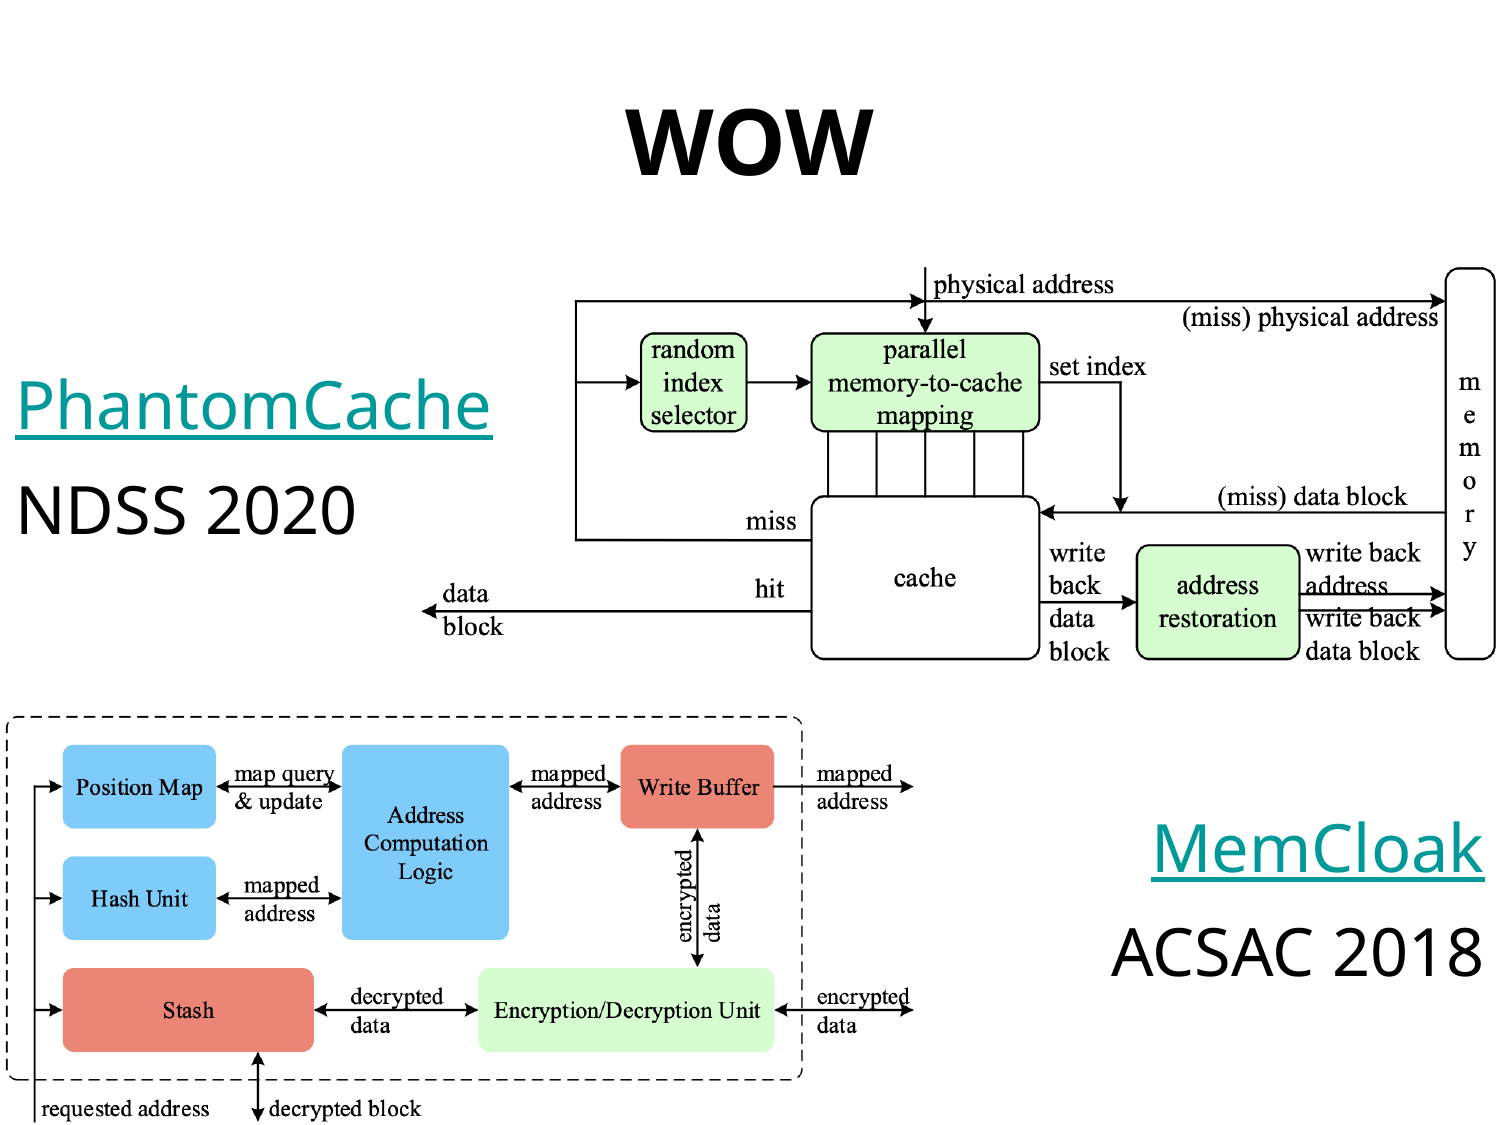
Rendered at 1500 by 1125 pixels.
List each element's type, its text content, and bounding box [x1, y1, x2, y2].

picture [0, 709, 916, 1125]
list PhantomCache NDSS 2020 MemCloak ACSAC 2018 [0, 262, 1500, 1005]
picture [417, 260, 1500, 664]
title WOW [75, 45, 1425, 233]
